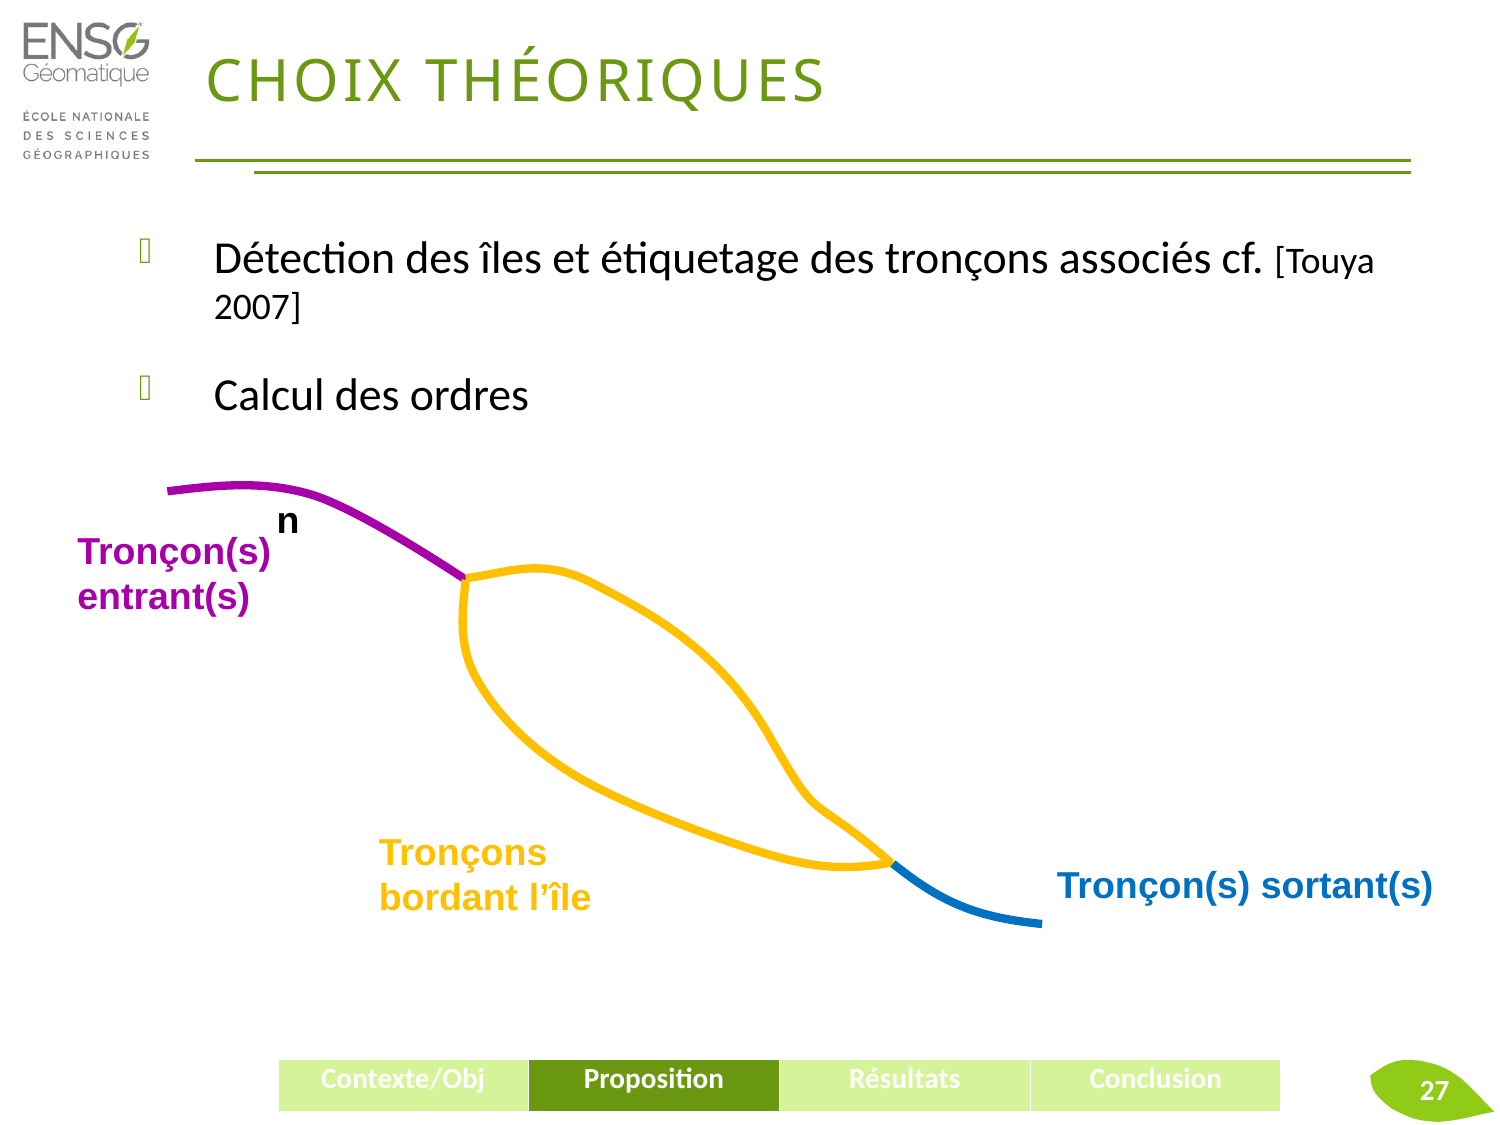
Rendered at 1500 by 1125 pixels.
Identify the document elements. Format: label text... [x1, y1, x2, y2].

picture [2, 1, 170, 180]
text_box [166, 481, 304, 519]
text_box [322, 493, 465, 582]
slide_number 27 [1376, 1058, 1465, 1114]
text_box Tronçon(s) sortant(s) [1042, 853, 1460, 914]
text_box [890, 860, 1043, 929]
title Choix théoriques [190, 19, 1408, 138]
text_box Tronçon(s) entrant(s) [62, 519, 289, 625]
text_box Tronçons bordant l’île [363, 820, 683, 926]
text_box n [261, 488, 322, 549]
list Détection des îles et étiquetage des tronçons associés cf. [Touya 2007] Calcul des ordres [123, 219, 1436, 385]
text_box [465, 564, 892, 865]
text_box [458, 579, 894, 872]
